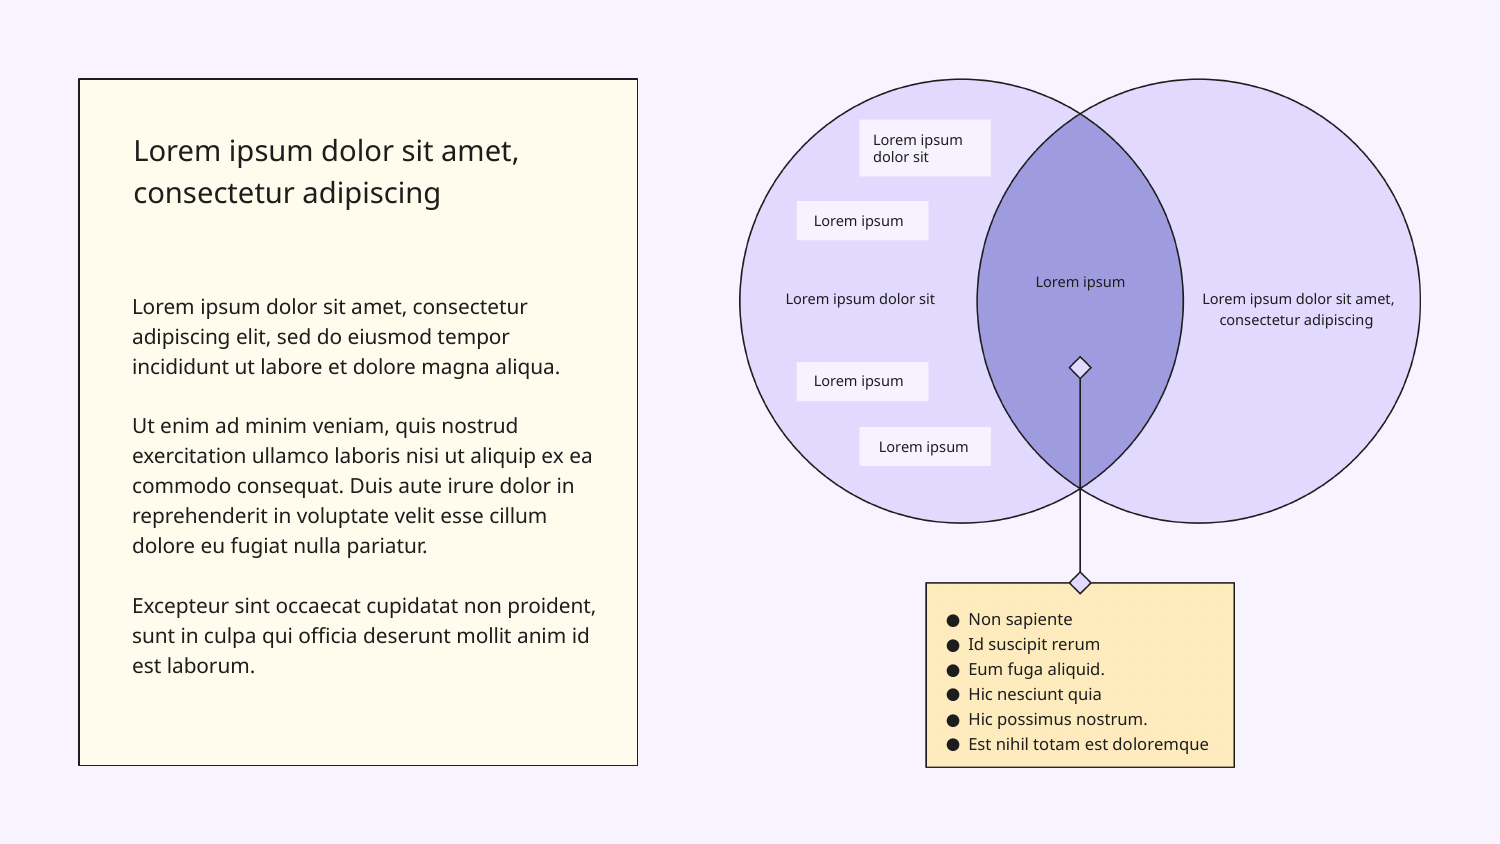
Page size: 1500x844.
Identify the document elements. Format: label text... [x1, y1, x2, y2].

text_box Lorem ipsum dolor sit amet, consectetur adipiscing [133, 125, 584, 210]
text_box [79, 79, 638, 766]
text_box Lorem ipsum dolor sit amet, consectetur adipiscing elit, sed do eiusmod tempor incididunt ut labore et dolore magna aliqua. Ut enim ad minim veniam, quis nostrud exercitation ullamco laboris nisi ut aliquip ex ea commodo consequat. Duis aute irure dolor in reprehenderit in voluptate velit esse cillum dolore eu fugiat nulla pariatur. Excepteur sint occaecat cupidatat non proident, sunt in culpa qui officia deserunt mollit anim id est laborum. [132, 288, 598, 678]
picture [738, 78, 1421, 768]
